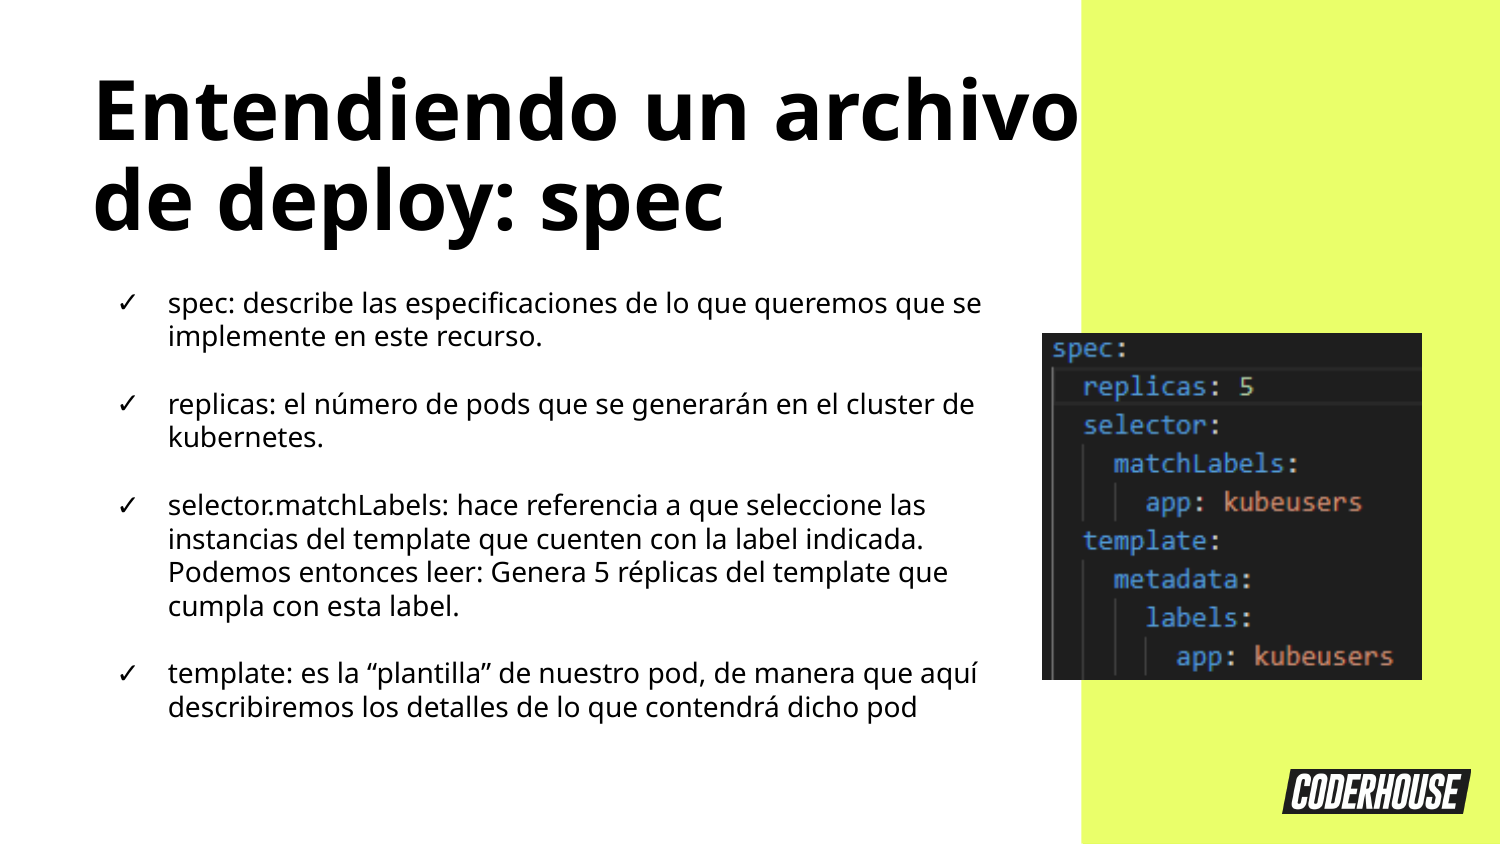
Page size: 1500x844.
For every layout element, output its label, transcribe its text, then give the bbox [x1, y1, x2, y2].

picture [0, 0, 1423, 844]
text_box spec: describe las especificaciones de lo que queremos que se implemente en este recurso. replicas: el número de pods que se generarán en el cluster de kubernetes. selector.matchLabels: hace referencia a que seleccione las instancias del template que cuenten con la label indicada. Podemos entonces leer: Genera 5 réplicas del template que cumpla con esta label. template: es la “plantilla” de nuestro pod, de manera que aquí describiremos los detalles de lo que contendrá dicho pod [78, 269, 1043, 739]
text_box Entendiendo un archivo de deploy: spec [78, 53, 1138, 264]
picture [1281, 769, 1471, 814]
